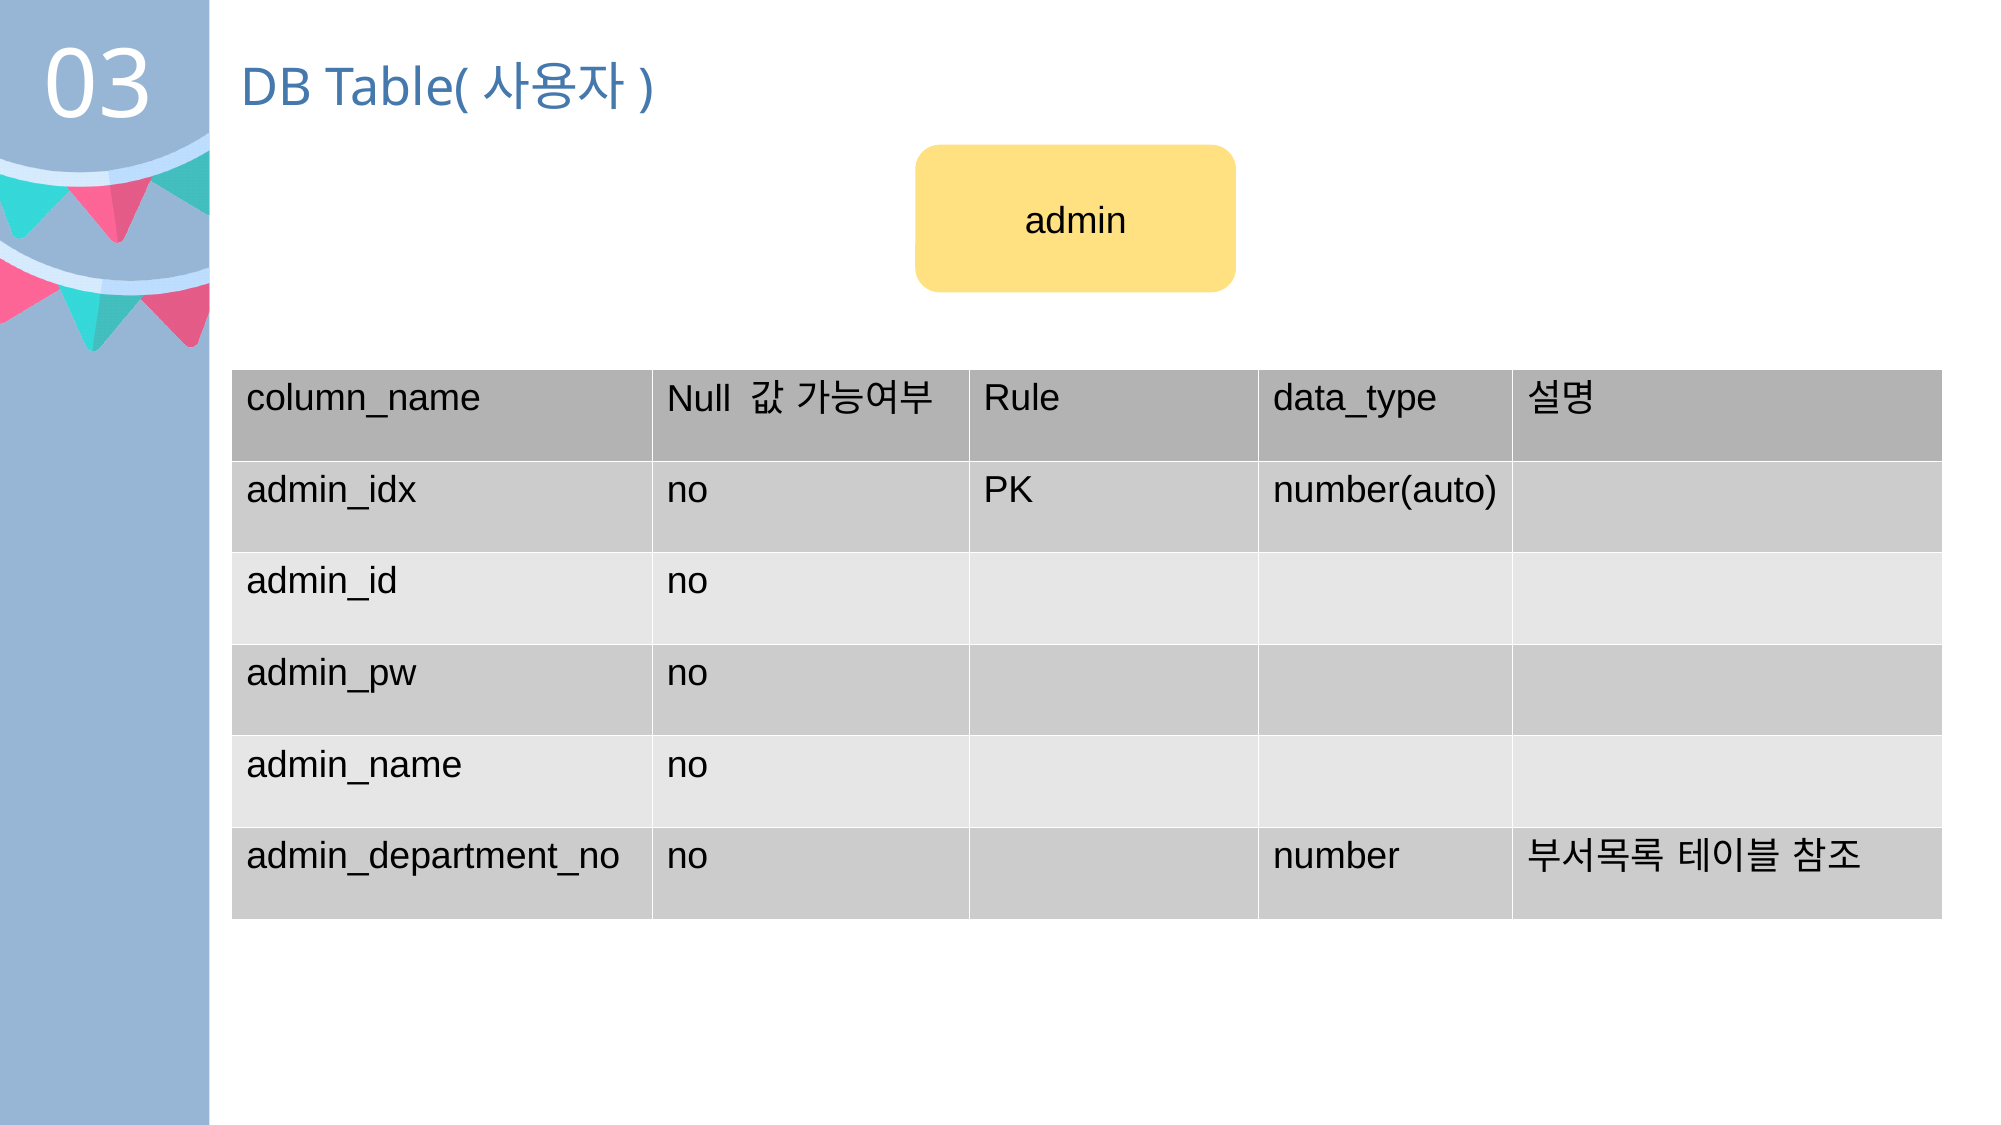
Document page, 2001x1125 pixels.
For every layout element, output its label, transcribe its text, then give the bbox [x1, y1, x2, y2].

text_box [0, 0, 212, 129]
text_box [0, 354, 212, 1125]
table_cell [1259, 553, 1512, 644]
text_box 03 [28, 14, 277, 144]
table_cell [1513, 553, 1942, 644]
table_cell admin_id [232, 553, 652, 644]
table_cell [1259, 736, 1512, 827]
table_cell 부서목록 테이블 참조 [1513, 828, 1942, 919]
table_cell [970, 553, 1258, 644]
table_cell admin_name [232, 736, 652, 827]
table_cell [1513, 645, 1942, 735]
table_cell no [653, 645, 969, 735]
table_cell no [653, 553, 969, 644]
table_cell admin_department_no [232, 828, 652, 919]
table_cell PK [970, 462, 1258, 552]
table_cell admin_pw [232, 645, 652, 735]
table_header 설명 [1513, 370, 1942, 461]
table_header column_name [232, 370, 652, 461]
table_cell [1513, 736, 1942, 827]
table_header data_type [1259, 370, 1512, 461]
table_header Null 값 가능여부 [653, 370, 969, 461]
table_header Rule [970, 370, 1258, 461]
table_cell no [653, 462, 969, 552]
table_cell no [653, 828, 969, 919]
text_box DB Table(사용자) [225, 45, 1100, 124]
table_cell [970, 828, 1258, 919]
table_cell [1259, 645, 1512, 735]
table_cell admin_idx [232, 462, 652, 552]
table_cell [970, 645, 1258, 735]
table_cell [970, 736, 1258, 827]
table_cell [1513, 462, 1942, 552]
picture [0, 130, 210, 351]
table_cell number [1259, 828, 1512, 919]
text_box admin [913, 142, 1239, 295]
table_cell number(auto) [1259, 462, 1512, 552]
table_cell no [653, 736, 969, 827]
